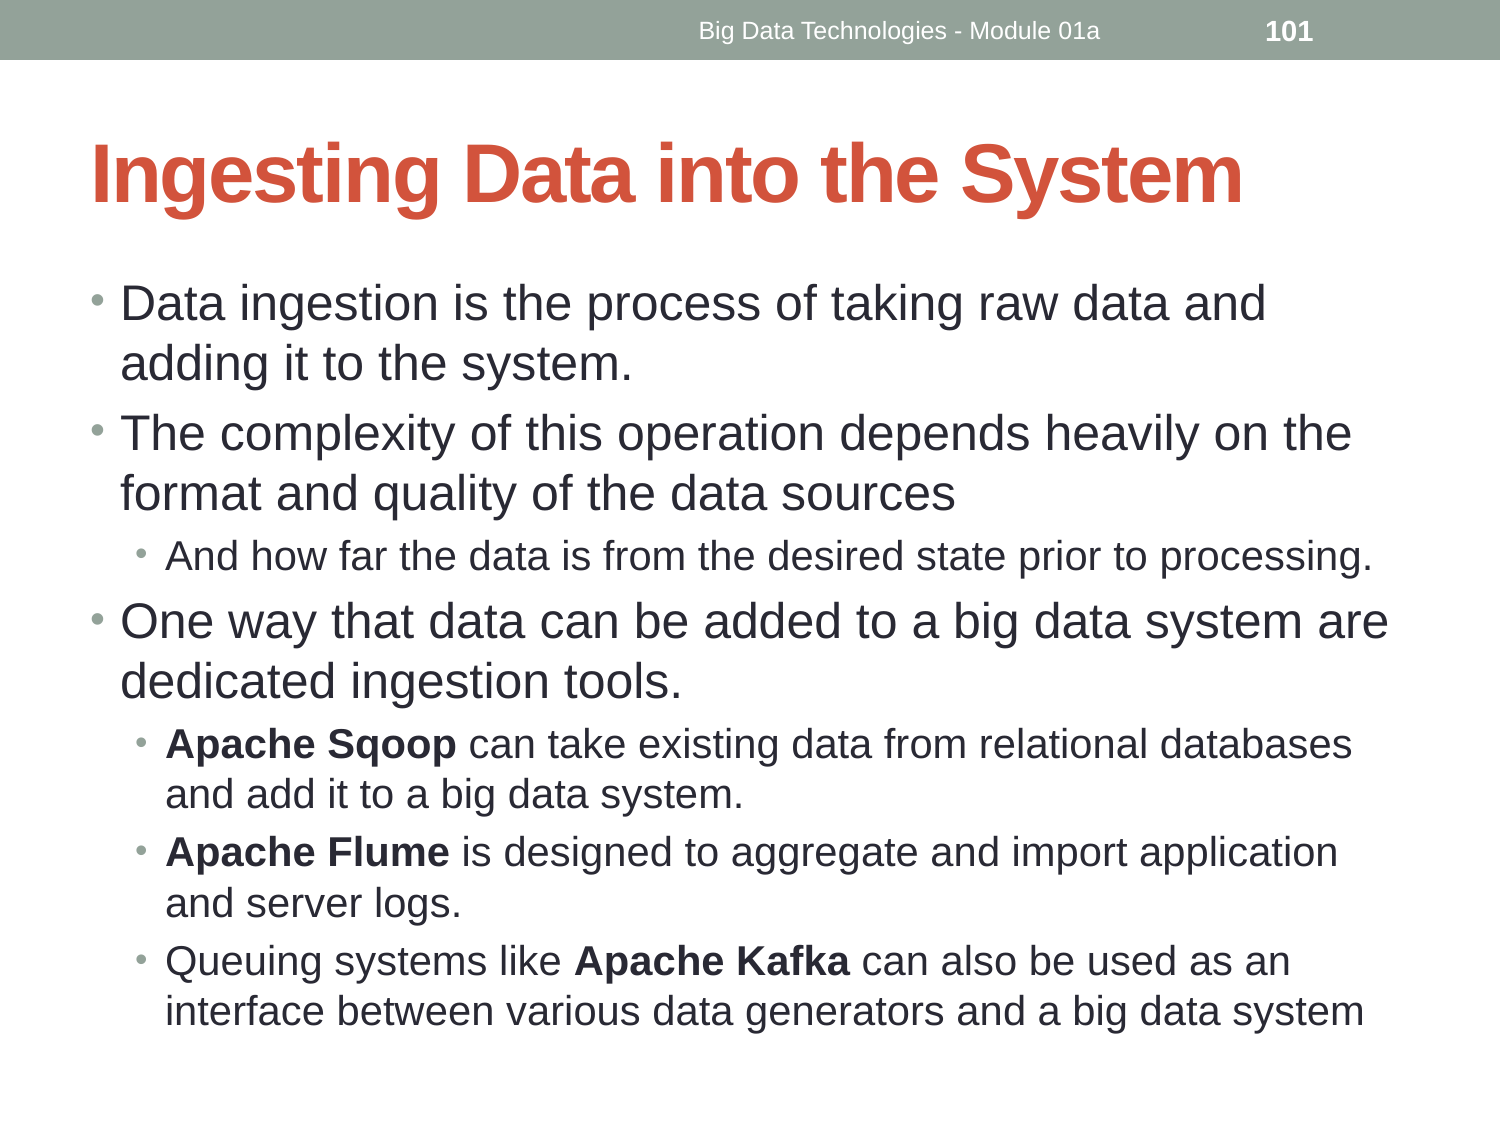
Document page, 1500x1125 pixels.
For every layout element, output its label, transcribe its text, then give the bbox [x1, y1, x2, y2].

slide_number 101 [1250, 3, 1425, 57]
list Data ingestion is the process of taking raw data and adding it to the system. The complexity of this operation depends heavily on the format and quality of the data sources And how far the data is from the desired state prior to processing. One way that data can be added to a big data system are dedicated ingestion tools. Apache Sqoop can take existing data from relational databases and add it to a big data system. Apache Flume is designed to aggregate and import application and server logs. Queuing systems like Apache Kafka can also be used as an interface between various data generators and a big data system [75, 262, 1425, 1063]
footer Big Data Technologies - Module 01a [562, 3, 1238, 57]
title Ingesting Data into the System [75, 87, 1425, 250]
